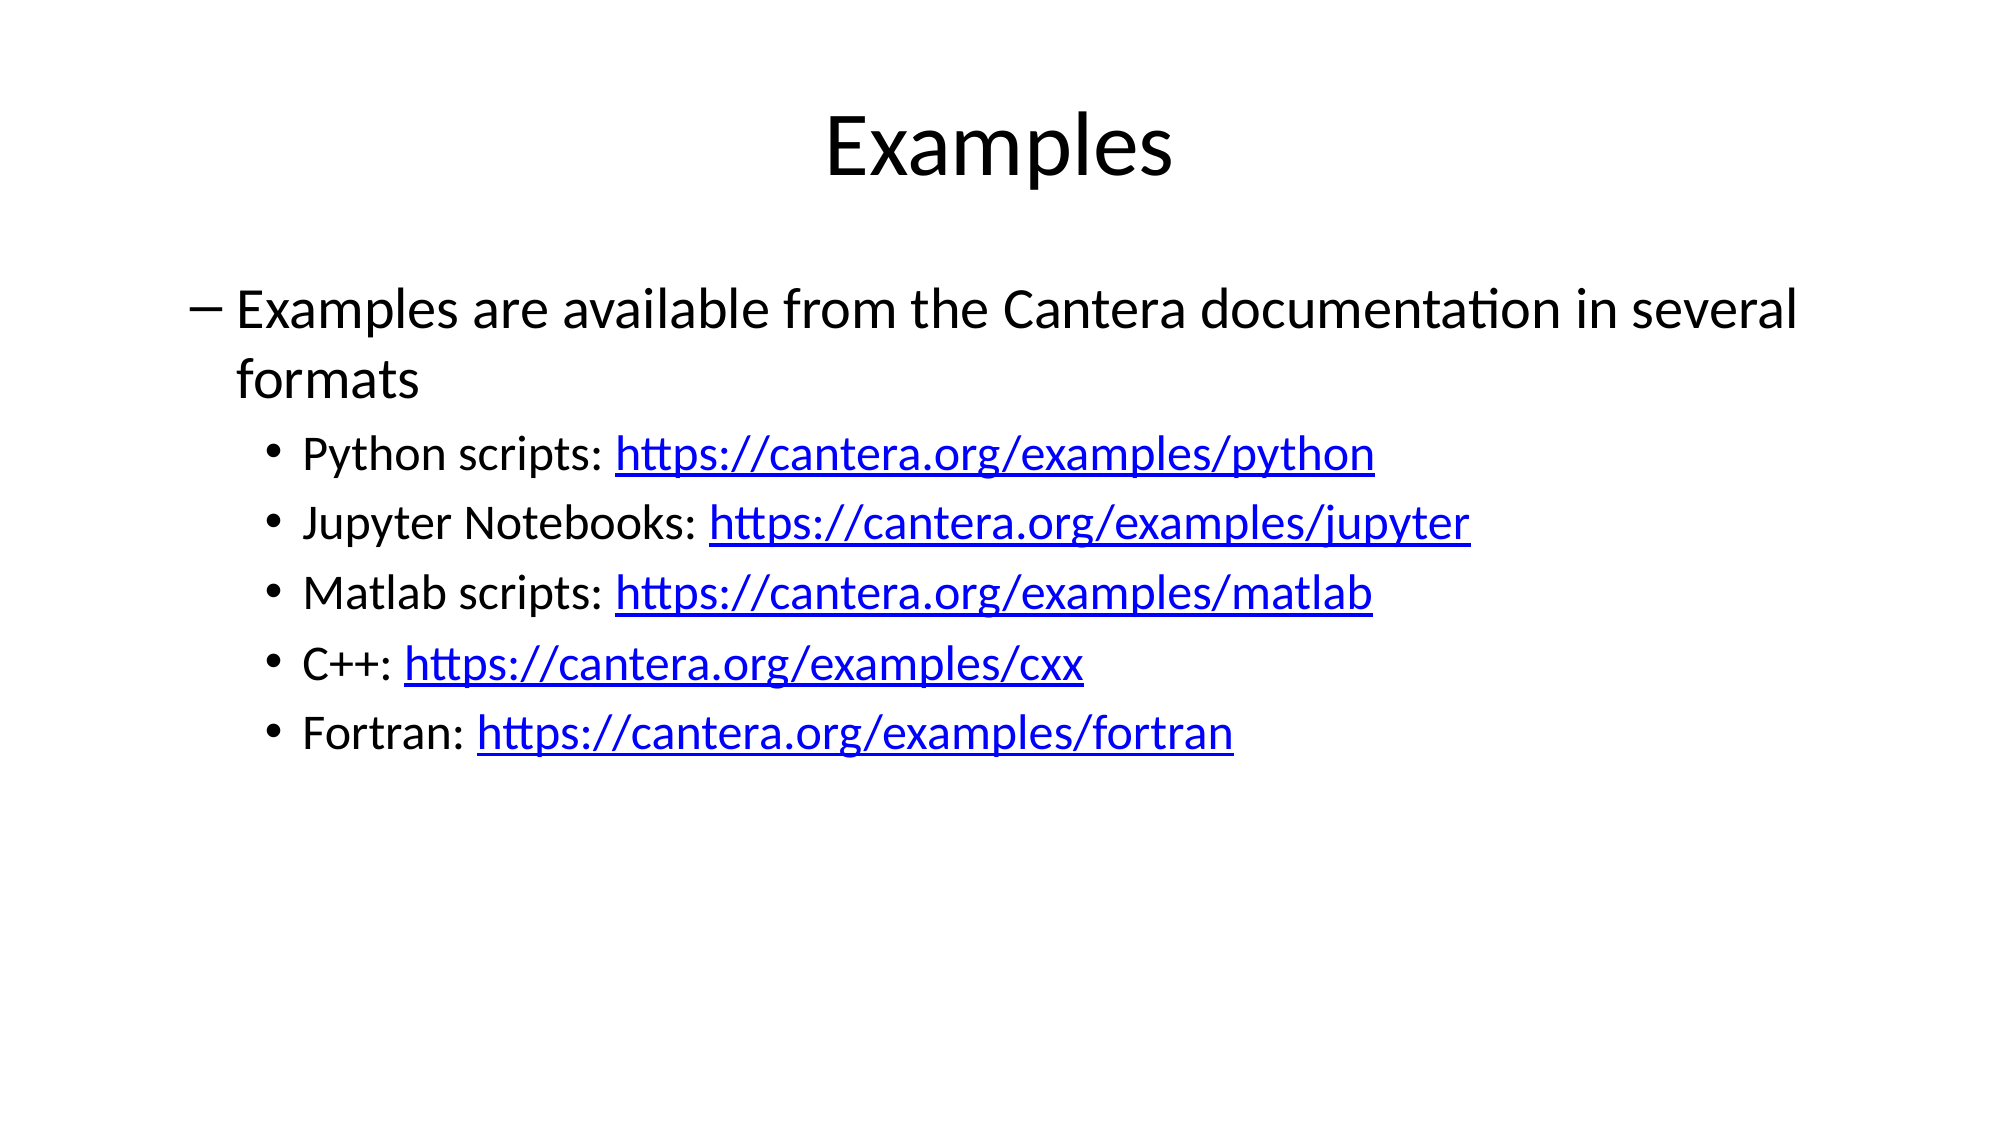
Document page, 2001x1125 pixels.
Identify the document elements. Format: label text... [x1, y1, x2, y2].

title Examples [99, 45, 1900, 233]
list Examples are available from the Cantera documentation in several formats Python scripts: https://cantera.org/examples/python Jupyter Notebooks: https://cantera.org/examples/jupyter Matlab scripts: https://cantera.org/examples/matlab C++: https://cantera.org/examples/cxx Fortran: https://cantera.org/examples/fortran [99, 262, 1900, 1005]
